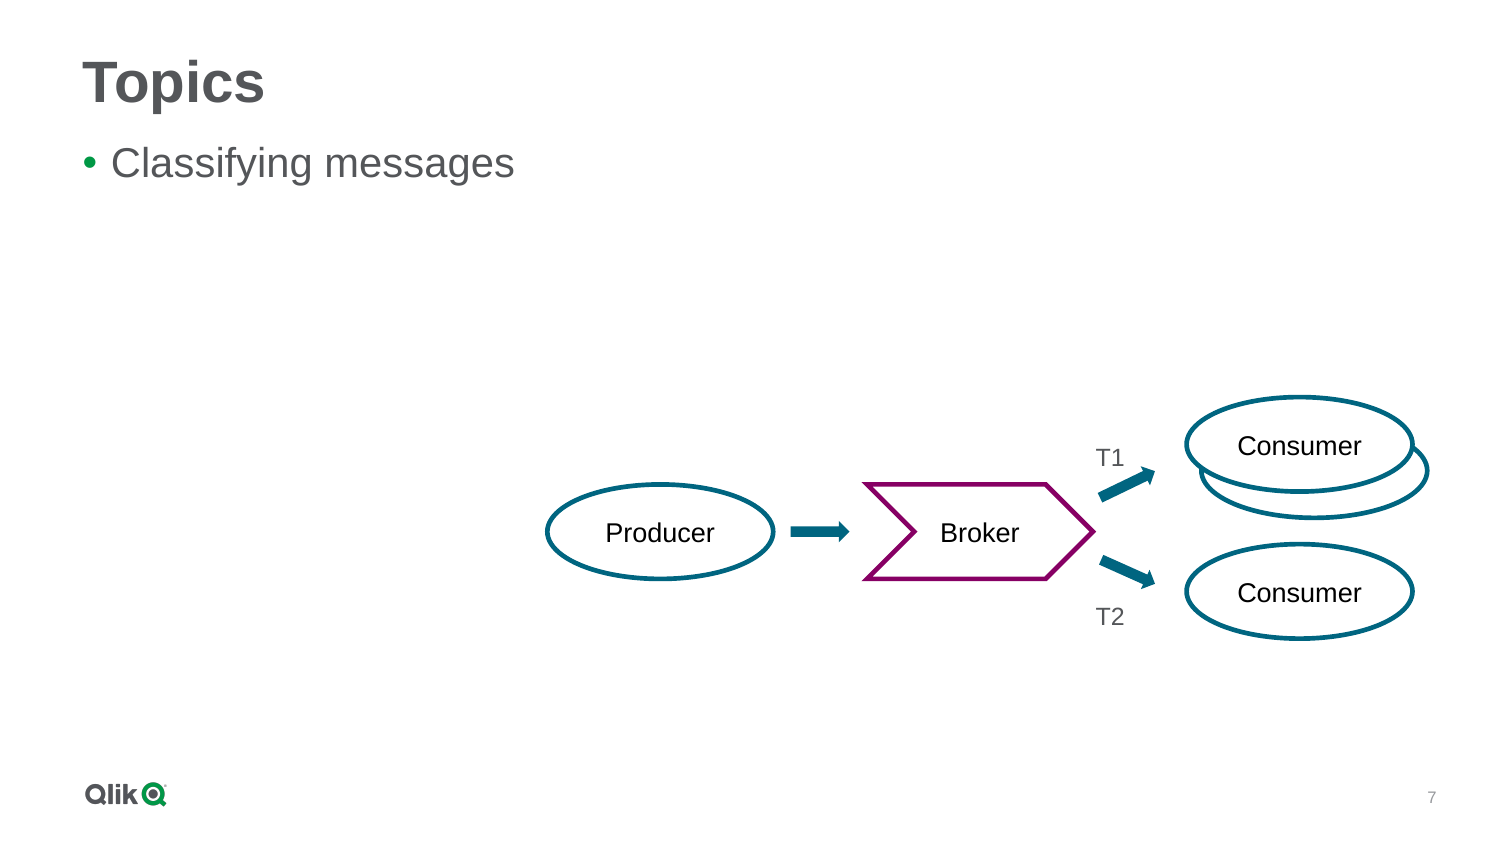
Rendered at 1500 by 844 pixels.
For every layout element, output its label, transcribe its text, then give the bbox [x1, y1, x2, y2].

text_box Consumer [1185, 543, 1414, 640]
text_box Consumer [1185, 396, 1414, 493]
text_box [789, 518, 851, 545]
list Classifying messages [82, 141, 1107, 297]
text_box T1 [1080, 433, 1145, 479]
text_box T2 [1080, 593, 1145, 638]
text_box [1097, 553, 1157, 592]
text_box Broker [864, 483, 1095, 580]
picture [81, 778, 172, 810]
title Topics [82, 45, 1413, 110]
text_box [1096, 466, 1157, 504]
text_box [1200, 447, 1429, 519]
text_box Producer [546, 483, 775, 580]
